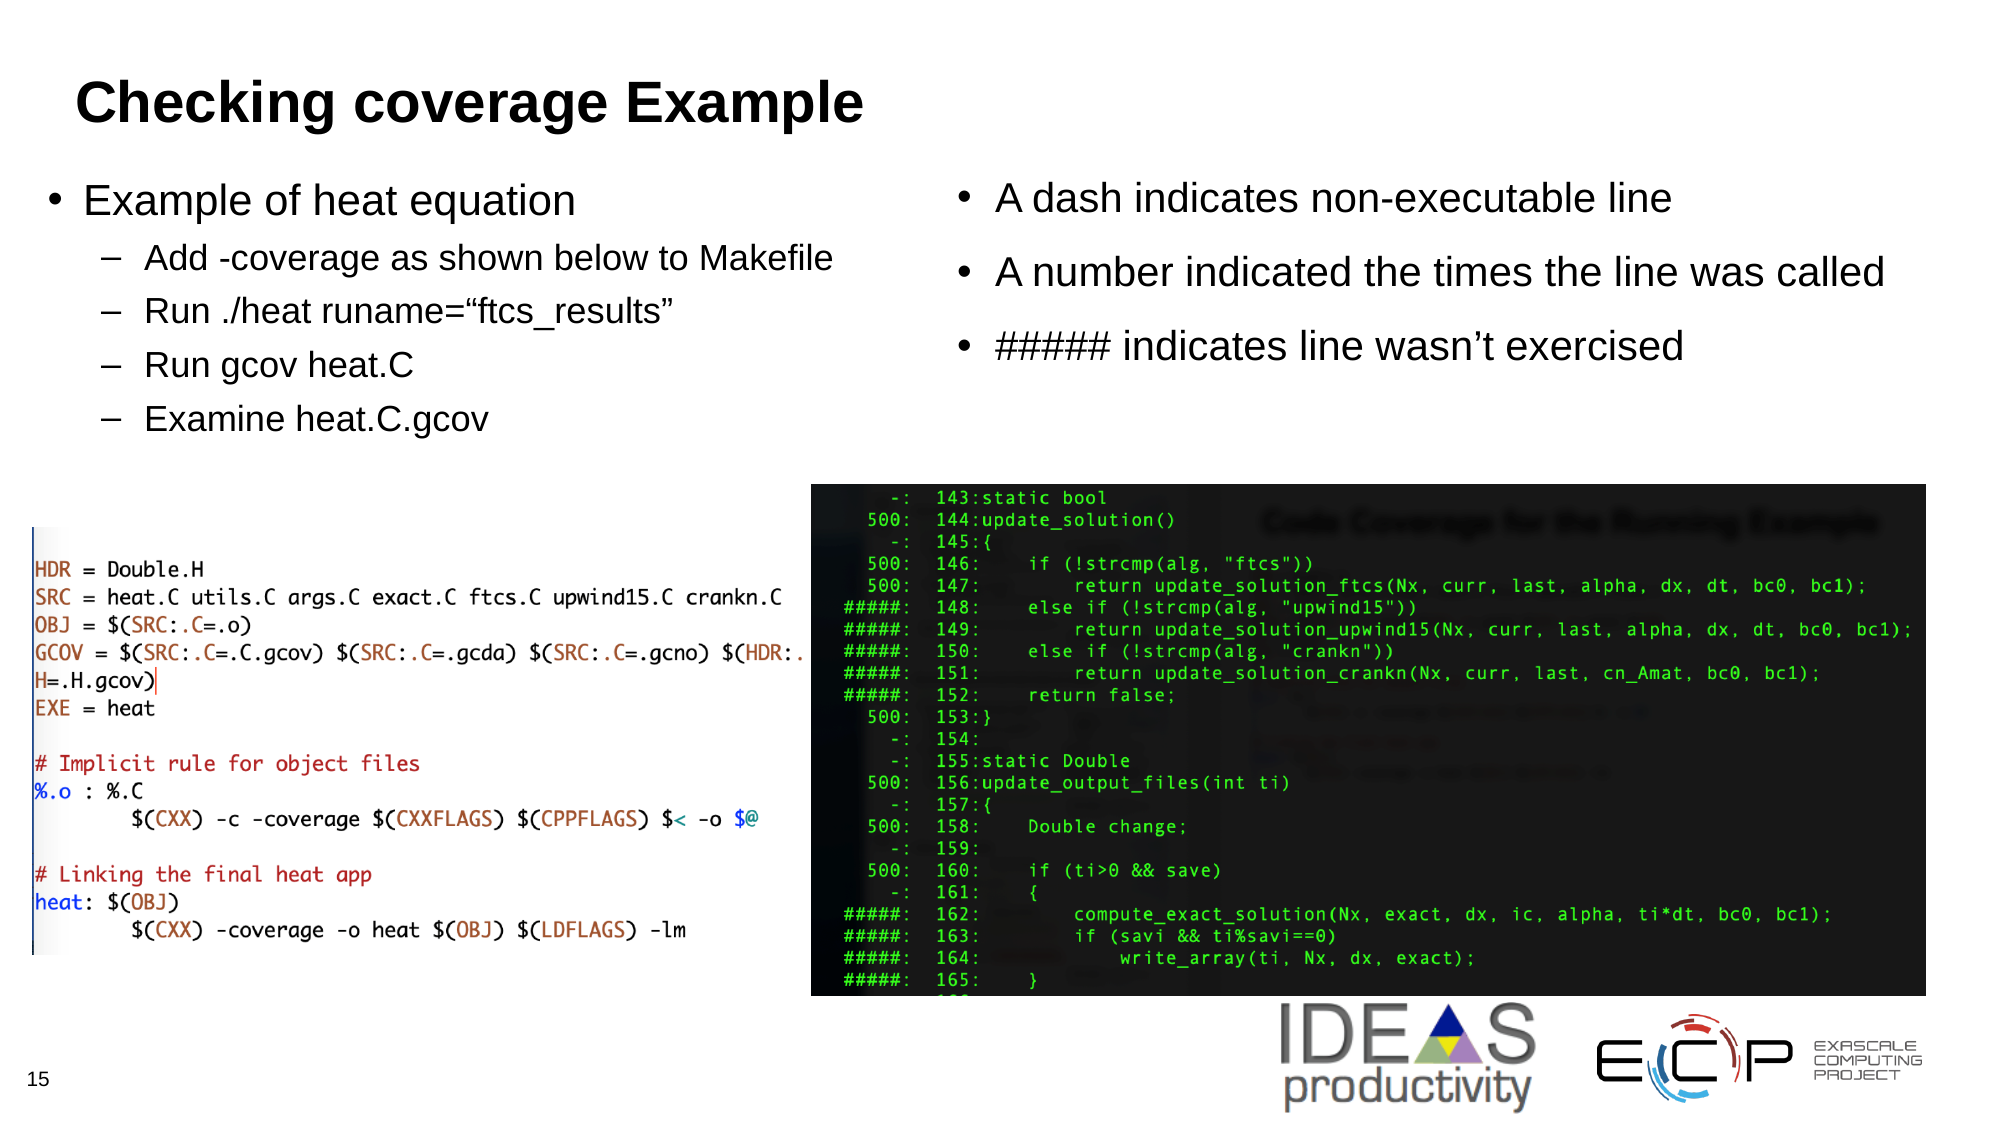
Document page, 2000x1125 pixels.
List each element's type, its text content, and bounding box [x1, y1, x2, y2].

text_box A dash indicates non-executable line A number indicated the times the line was called ##### indicates line wasn’t exercised [942, 218, 1926, 445]
picture [1597, 1014, 1922, 1103]
text_box Example of heat equation Add -coverage as shown below to Makefile Run ./heat runame=“ftcs_results” Run gcov heat.C Examine heat.C.gcov [32, 169, 854, 479]
title Checking coverage Example [59, 67, 1926, 218]
picture [811, 484, 1926, 996]
picture [32, 527, 808, 956]
picture [1280, 1002, 1537, 1114]
